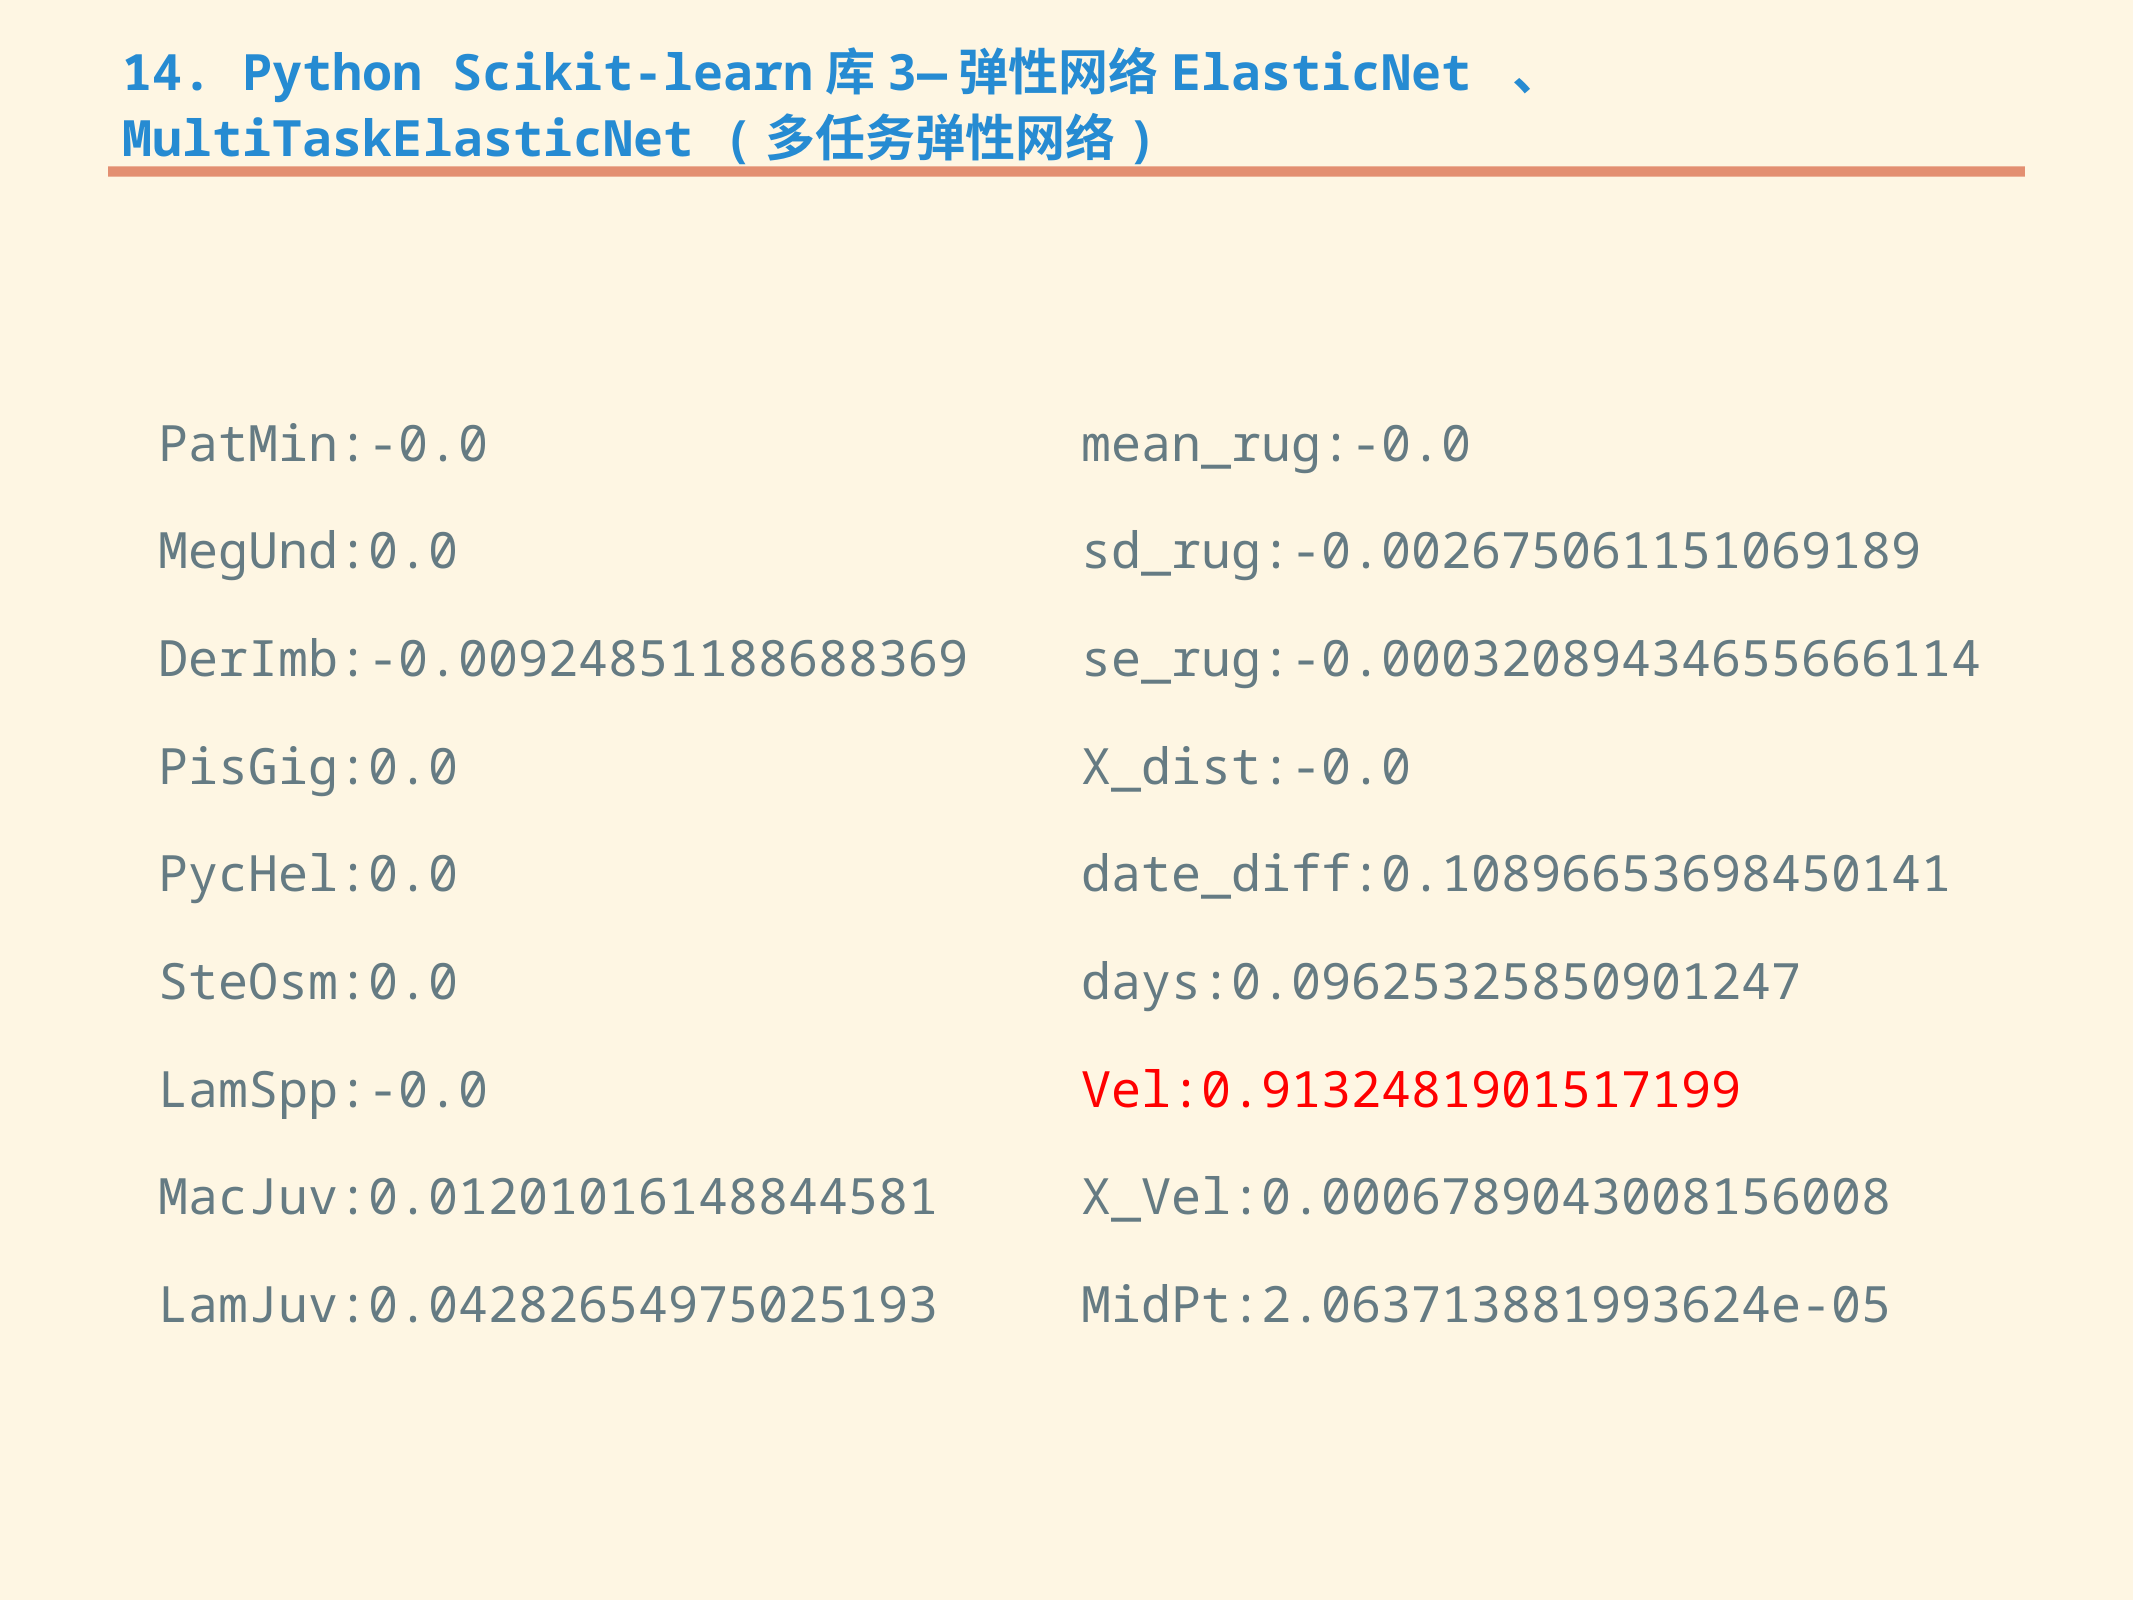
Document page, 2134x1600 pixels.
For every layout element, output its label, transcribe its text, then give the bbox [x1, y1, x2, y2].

text_box [108, 166, 2025, 177]
text_box 14. Python Scikit-learn库3—弹性网络ElasticNet 、 MultiTaskElasticNet (多任务弹性网络) [108, 26, 1973, 174]
text_box PatMin:-0.0 MegUnd:0.0 DerImb:-0.00924851188688369 PisGig:0.0 PycHel:0.0 SteOsm:0.0 LamSpp:-0.0 MacJuv:0.01201016148844581 LamJuv:0.04282654975025193 [143, 397, 990, 1448]
text_box mean_rug:-0.0 sd_rug:-0.002675061151069189 se_rug:-0.00032089434655666114 X_dist:-0.0 date_diff:0.10896653698450141 days:0.09625325850901247 Vel:0.9132481901517199 X_Vel:0.0006789043008156008 MidPt:2.063713881993624e-05 [1066, 397, 2134, 1340]
